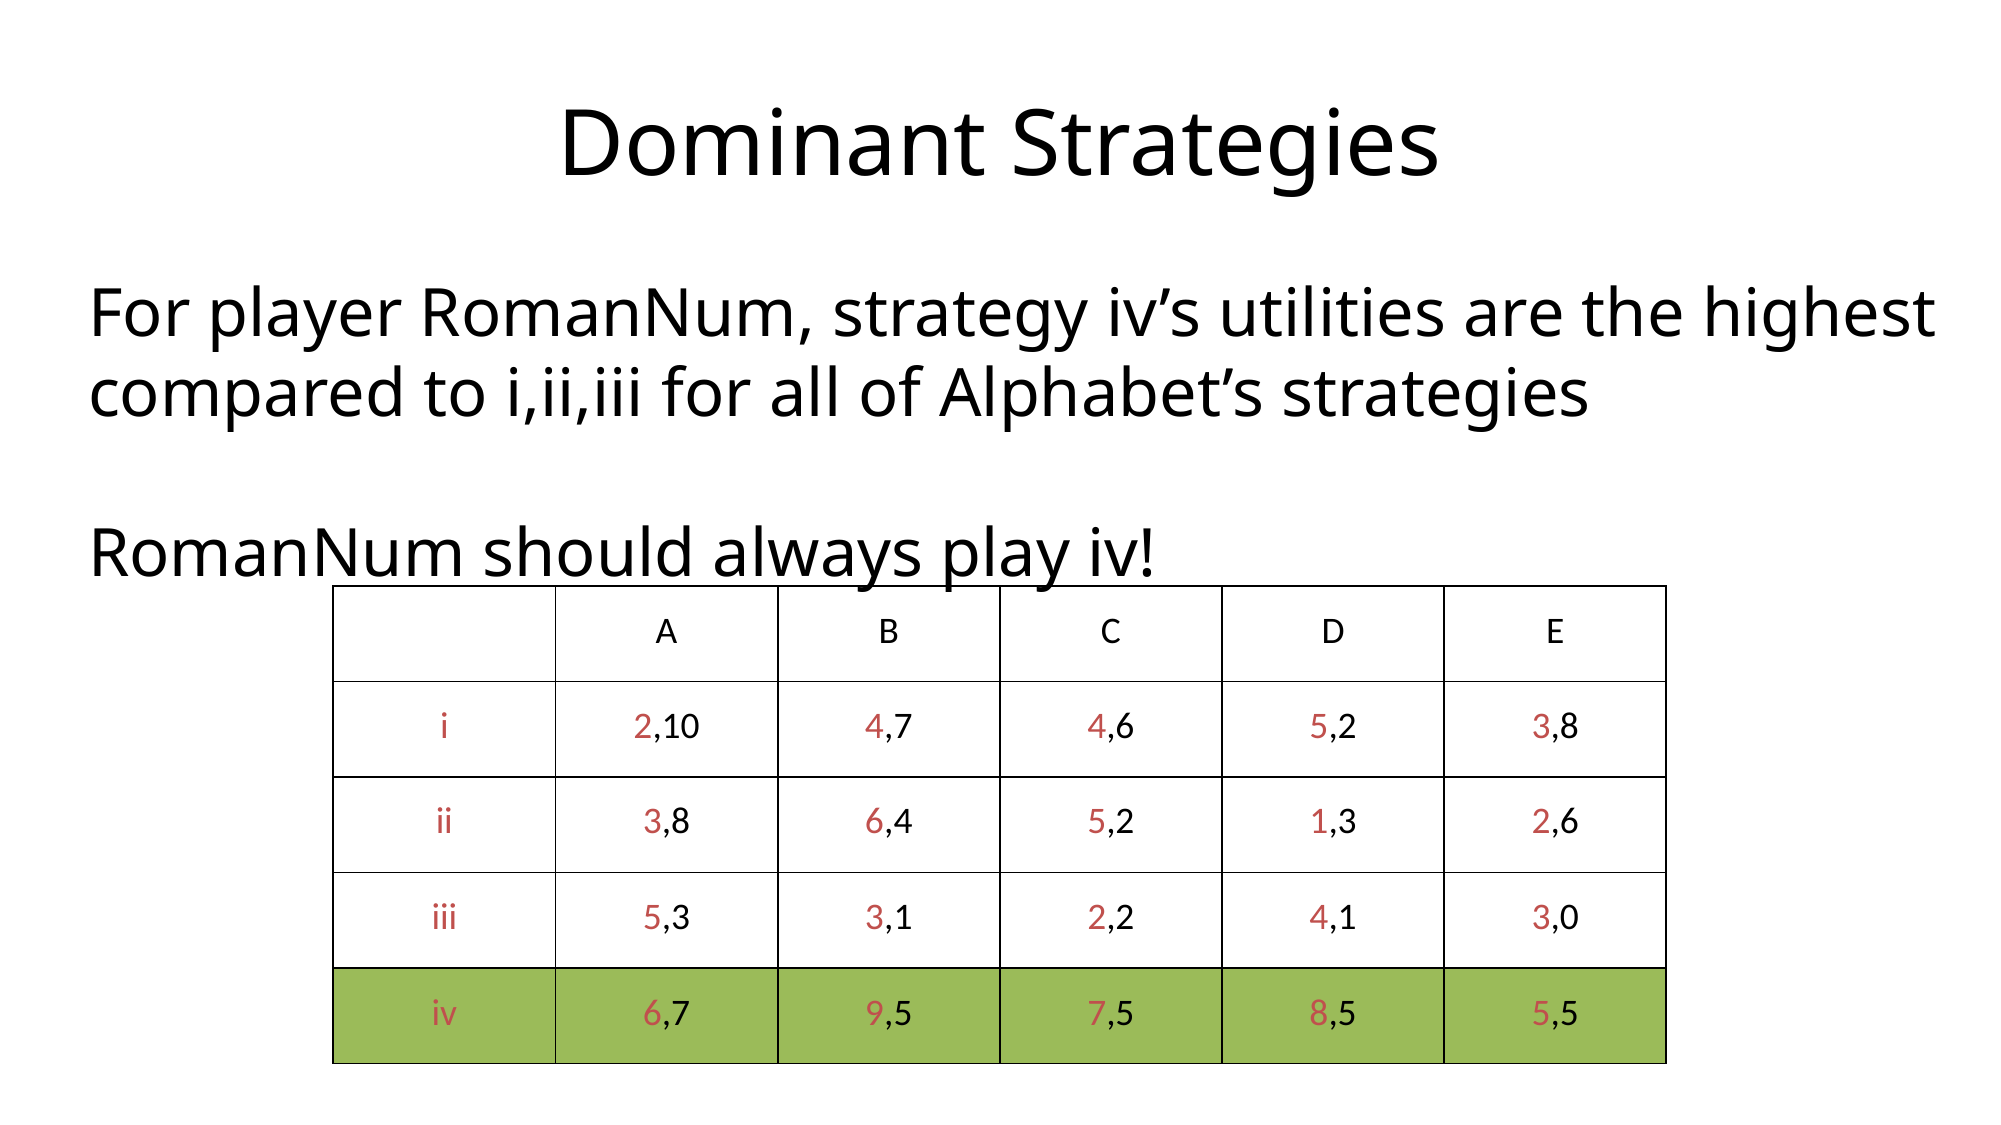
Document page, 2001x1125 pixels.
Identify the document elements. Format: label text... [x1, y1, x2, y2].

title Dominant Strategies [99, 45, 1900, 233]
table_cell 3,1 [779, 873, 999, 967]
table_cell 6,4 [779, 778, 999, 872]
table_cell 2,6 [1445, 778, 1665, 872]
table_header A [556, 587, 777, 681]
table_cell 2,10 [556, 682, 777, 776]
table_header D [1223, 587, 1443, 681]
table_header B [779, 587, 999, 681]
table_cell 5,5 [1445, 969, 1665, 1063]
table_header [334, 587, 555, 681]
table_cell 4,1 [1223, 873, 1443, 967]
table_cell 5,3 [556, 873, 777, 967]
table_cell 1,3 [1223, 778, 1443, 872]
table_cell iv [334, 969, 555, 1063]
table_cell 6,7 [556, 969, 777, 1063]
table_cell 3,8 [1445, 682, 1665, 776]
table_cell 7,5 [1001, 969, 1221, 1063]
table_cell i [334, 682, 555, 776]
table_cell ii [334, 778, 555, 872]
table_cell 4,7 [779, 682, 999, 776]
table_cell 9,5 [779, 969, 999, 1063]
table_cell 5,2 [1001, 778, 1221, 872]
table_cell 8,5 [1223, 969, 1443, 1063]
table_header E [1445, 587, 1665, 681]
table_header C [1001, 587, 1221, 681]
table_cell 3,0 [1445, 873, 1665, 967]
list For player RomanNum, strategy iv’s utilities are the highest compared to i,ii,iii for all of Alphabet’s strategies RomanNum should always play iv! [73, 262, 1974, 1005]
table_cell 4,6 [1001, 682, 1221, 776]
table_cell iii [334, 873, 555, 967]
table_cell 5,2 [1223, 682, 1443, 776]
table_cell 2,2 [1001, 873, 1221, 967]
table_cell 3,8 [556, 778, 777, 872]
